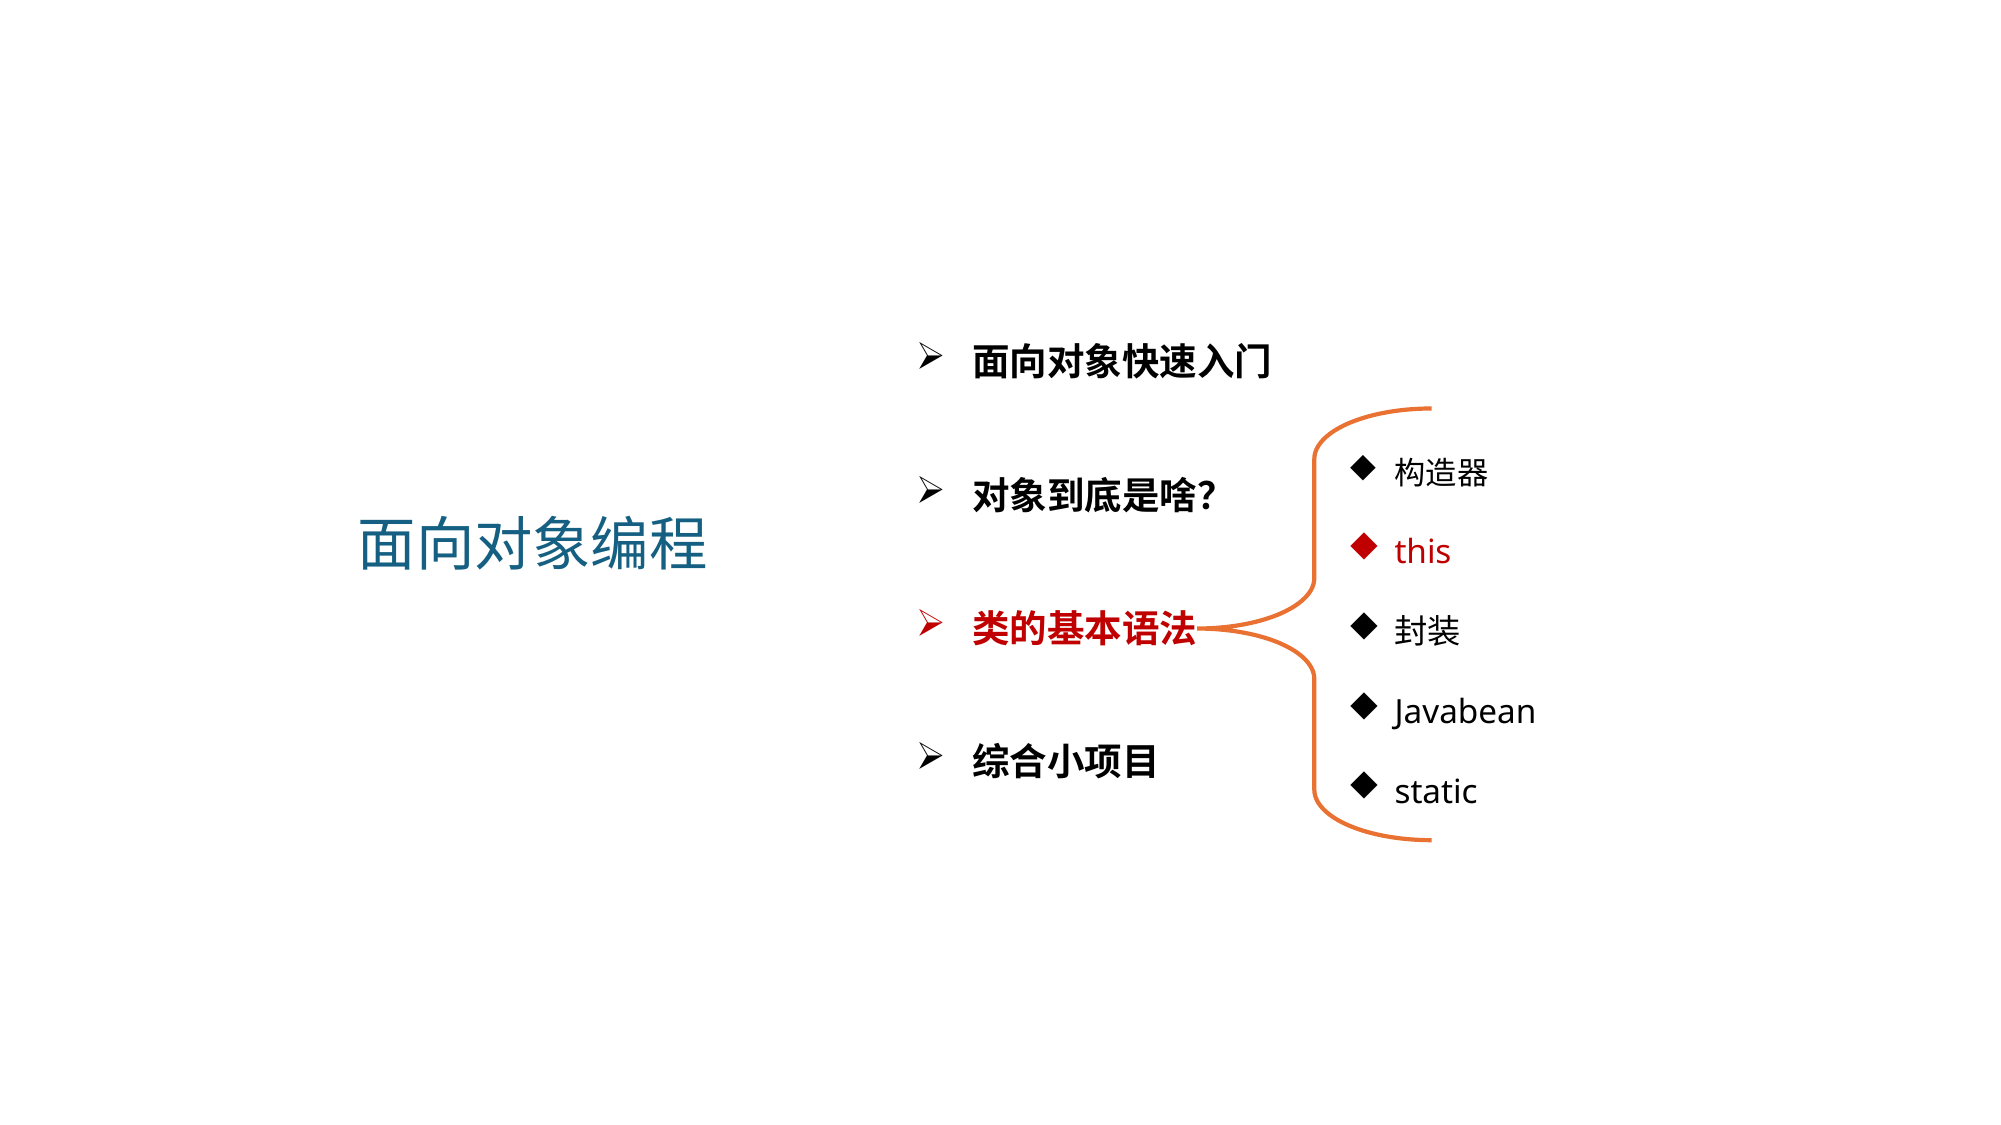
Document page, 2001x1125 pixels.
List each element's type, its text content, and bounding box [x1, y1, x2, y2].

text_box 构造器 this 封装 Javabean static [1332, 408, 1753, 818]
list 面向对象快速入门 对象到底是啥？ 类的基本语法 综合小项目 [901, 267, 1289, 920]
text_box [1197, 429, 1432, 843]
